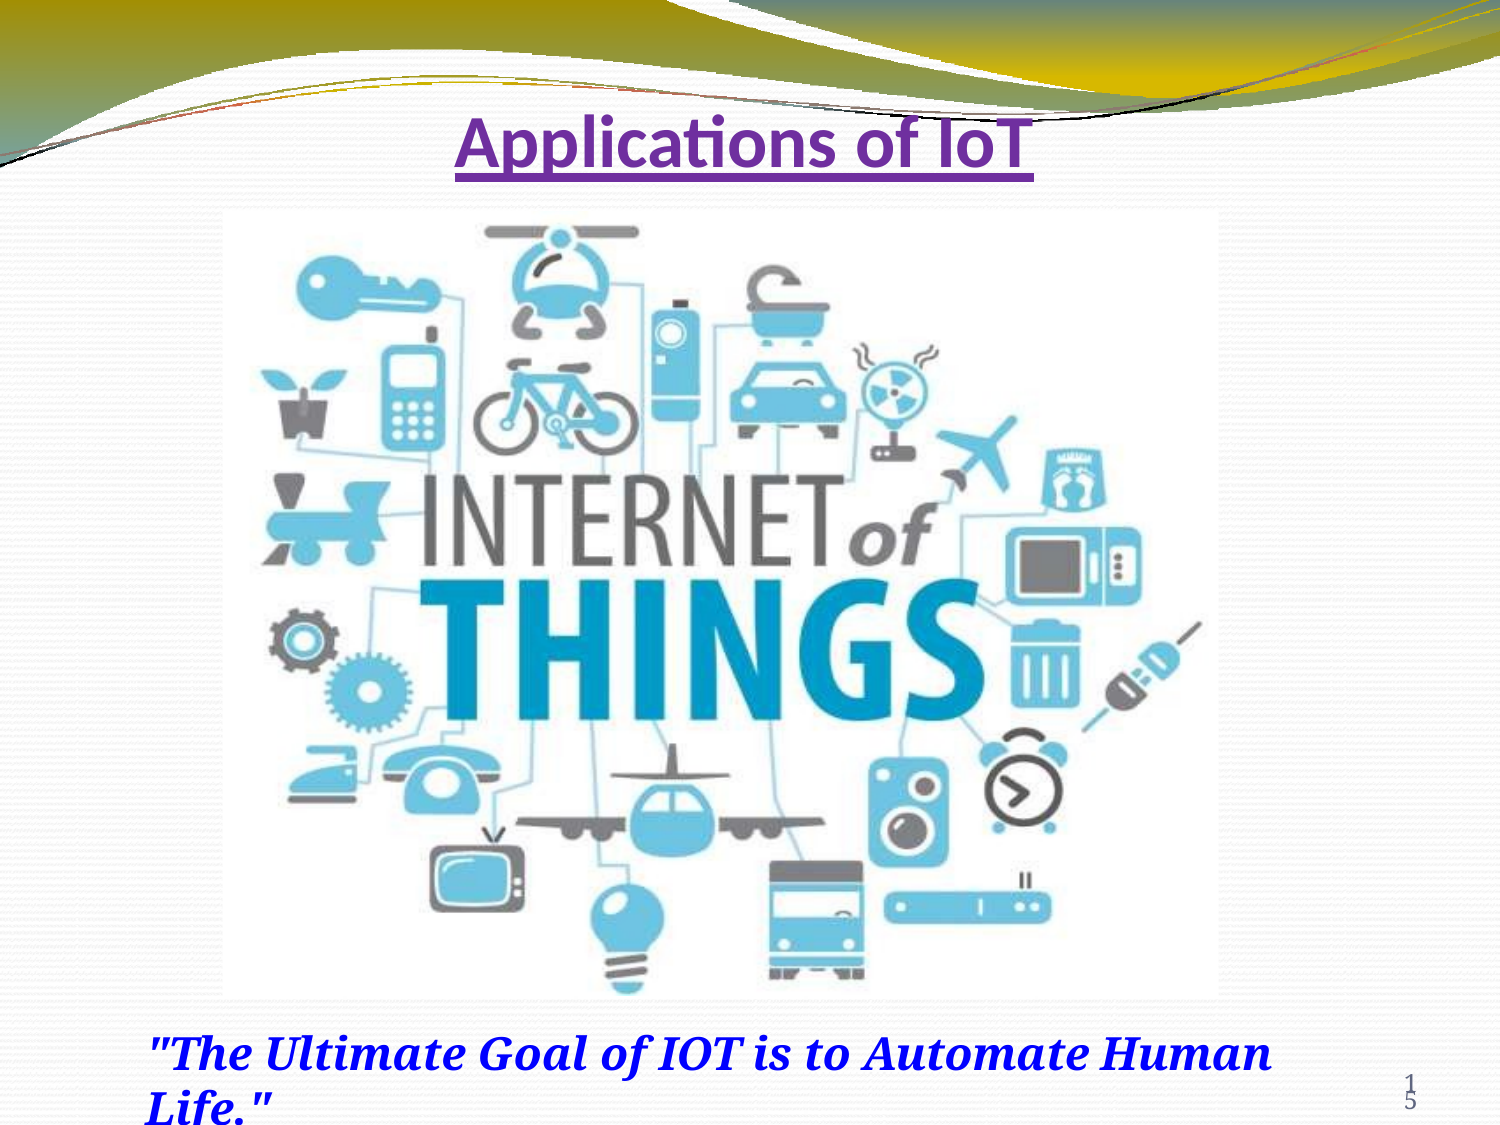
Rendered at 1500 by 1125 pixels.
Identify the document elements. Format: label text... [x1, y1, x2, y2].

text_box [0, 0, 1500, 1125]
text_box [222, 211, 1219, 996]
title Applications of IoT [452, 90, 1039, 211]
text_box "The Ultimate Goal of IOT is to Automate Human Life." [143, 1022, 1323, 1125]
slide_number 15 [1395, 1075, 1430, 1125]
